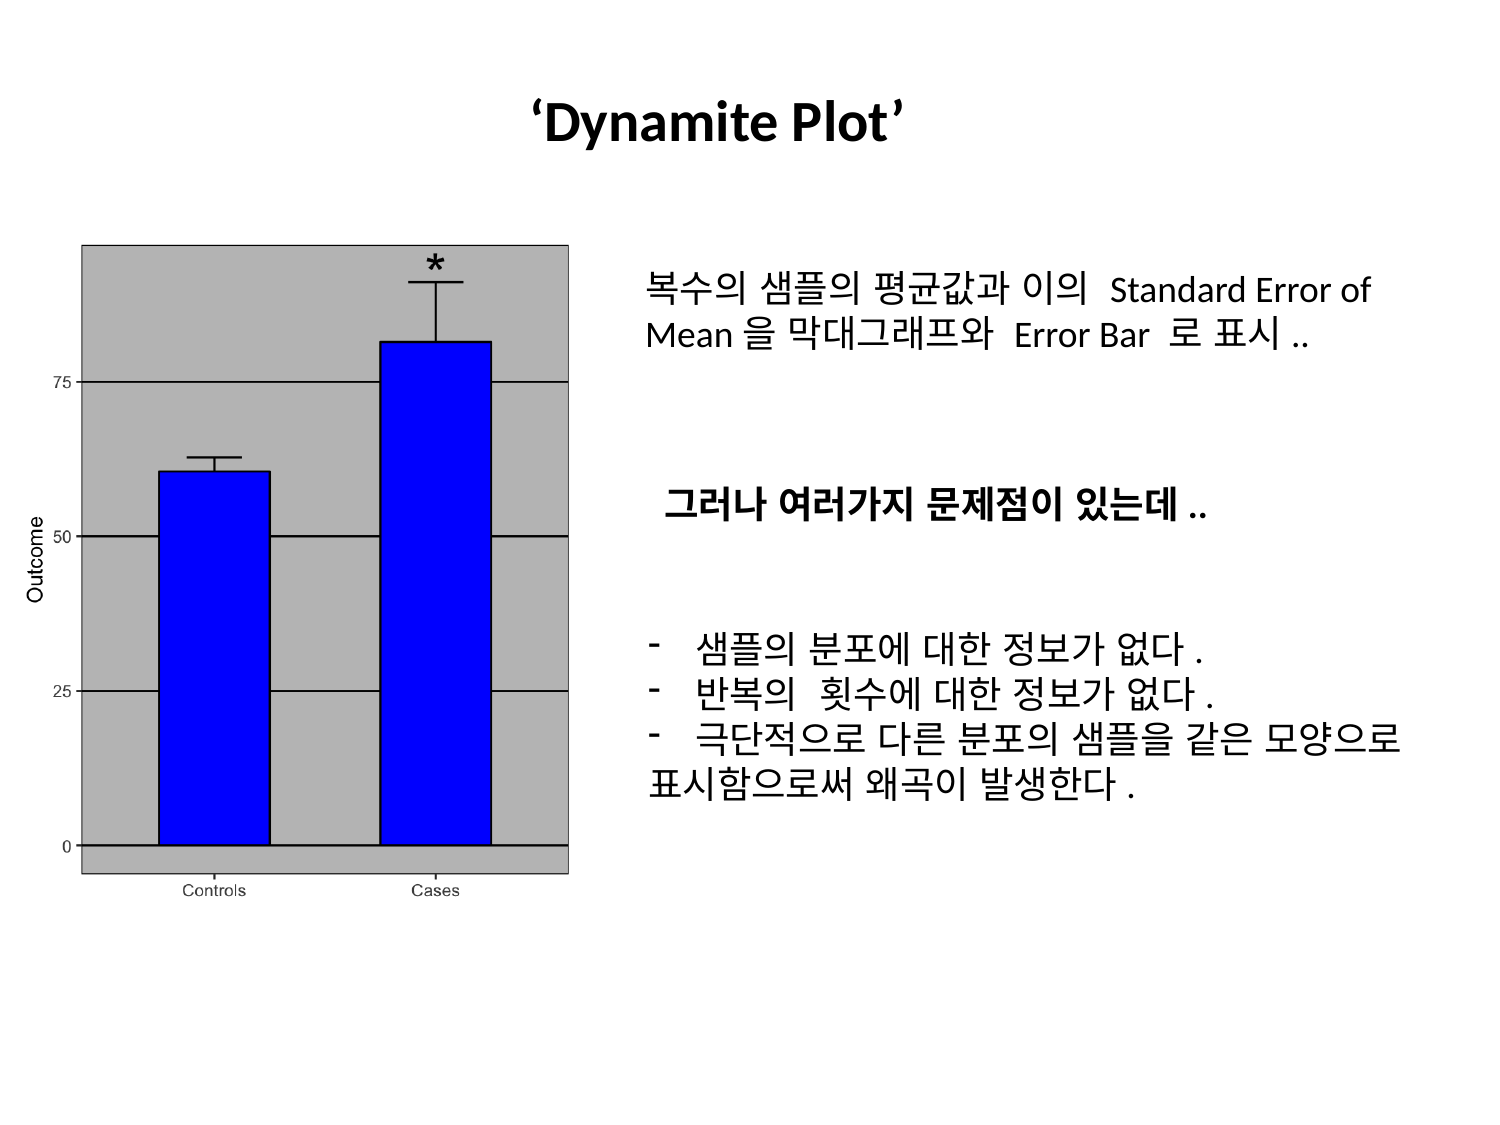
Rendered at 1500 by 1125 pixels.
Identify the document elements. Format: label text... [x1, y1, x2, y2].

picture [16, 234, 579, 938]
text_box ‘Dynamite Plot’ [514, 76, 934, 161]
text_box 샘플의 분포에 대한 정보가 없다. 반복의 횟수에 대한 정보가 없다. 극단적으로 다른 분포의 샘플을 같은 모양으로 표시함으로써 왜곡이 발생한다. [633, 618, 1418, 813]
text_box 복수의 샘플의 평균값과 이의 Standard Error of Mean을 막대그래프와 Error Bar 로 표시.. [630, 257, 1421, 363]
text_box 그러나 여러가지 문제점이 있는데.. [649, 473, 1223, 534]
